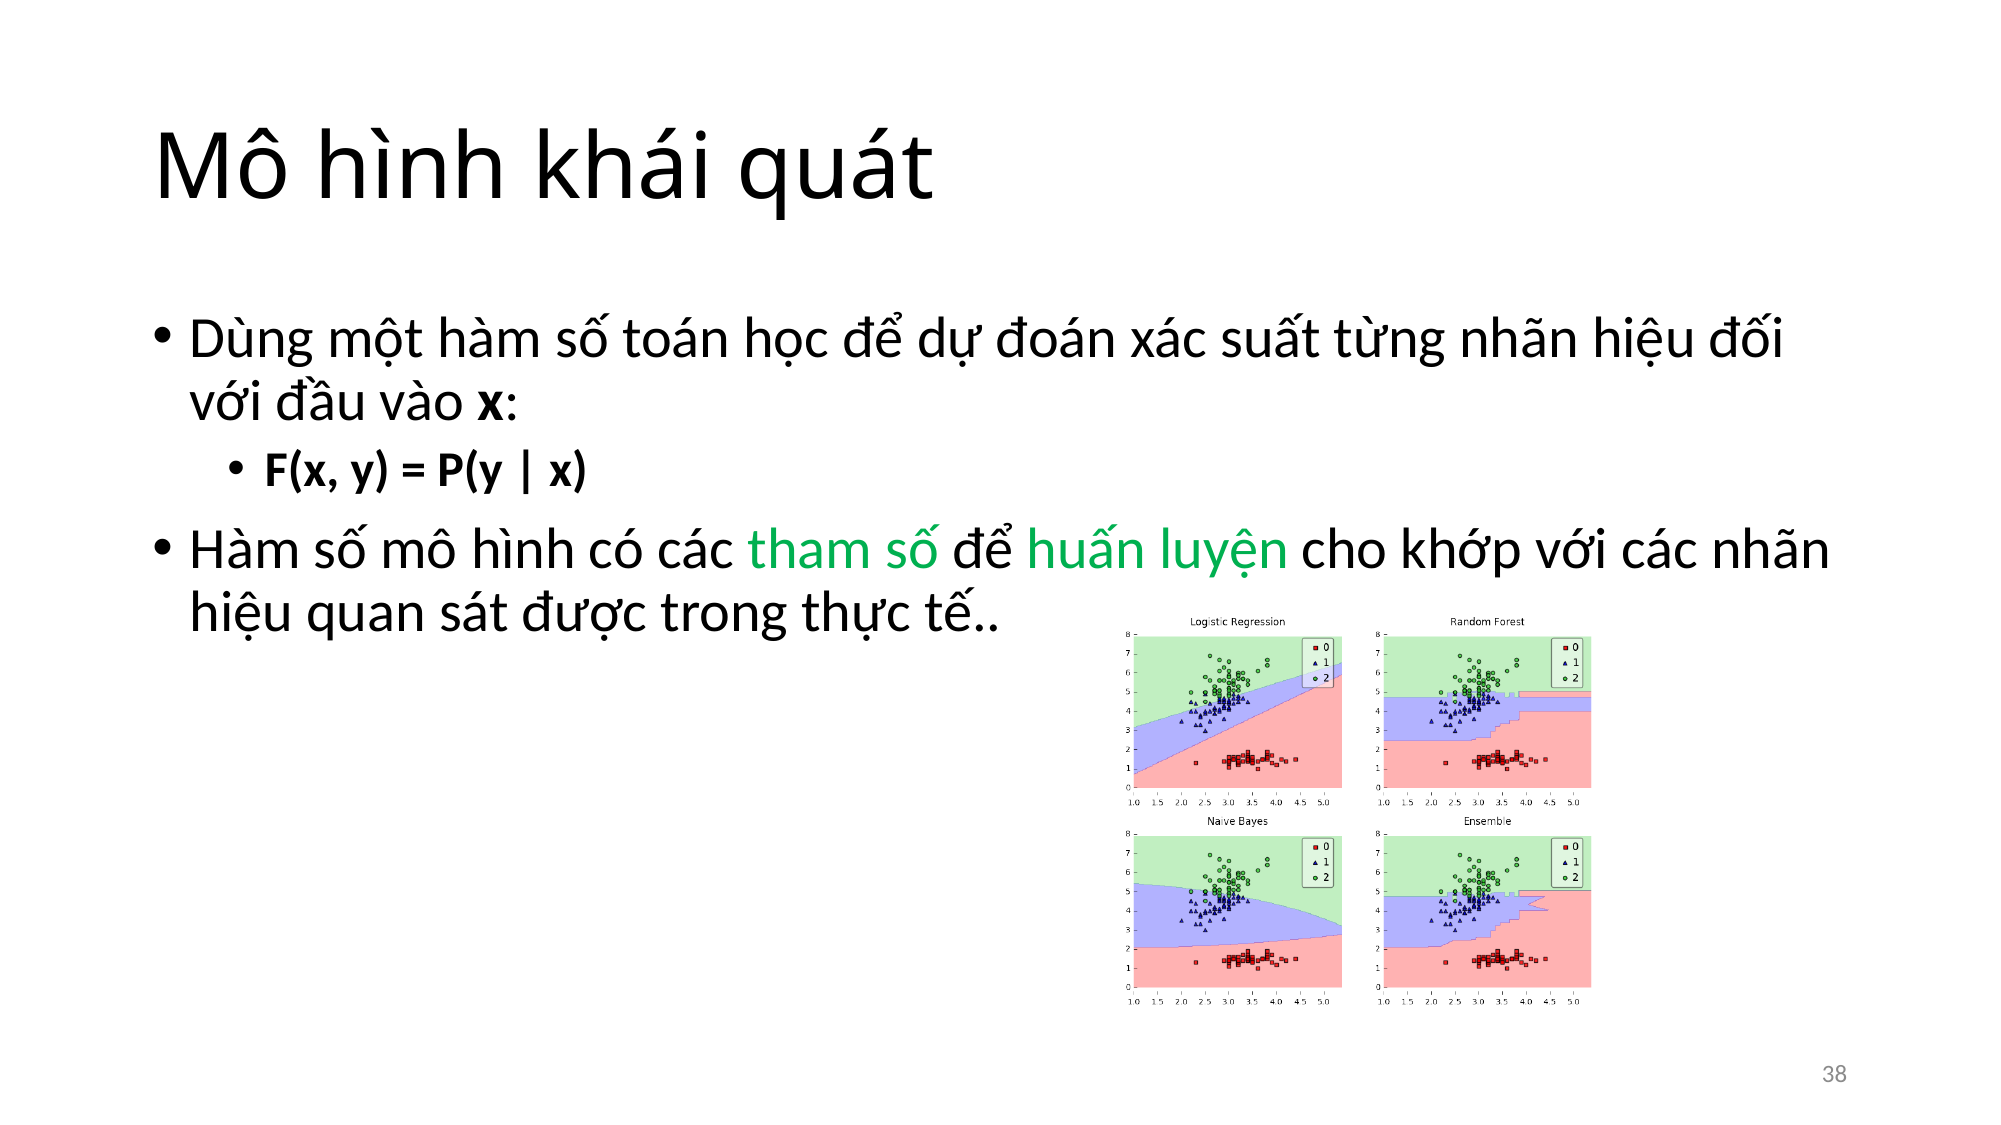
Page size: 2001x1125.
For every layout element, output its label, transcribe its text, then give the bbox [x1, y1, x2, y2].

title Mô hình khái quát [137, 59, 1863, 278]
picture [1119, 611, 1597, 1013]
list Dùng một hàm số toán học để dự đoán xác suất từng nhãn hiệu đối với đầu vào x: F(x, y) = P(y | x) Hàm số mô hình có các tham số để huấn luyện cho khớp với các nhãn hiệu quan sát được trong thực tế.. [137, 299, 1863, 1014]
slide_number 38 [1412, 1042, 1863, 1103]
